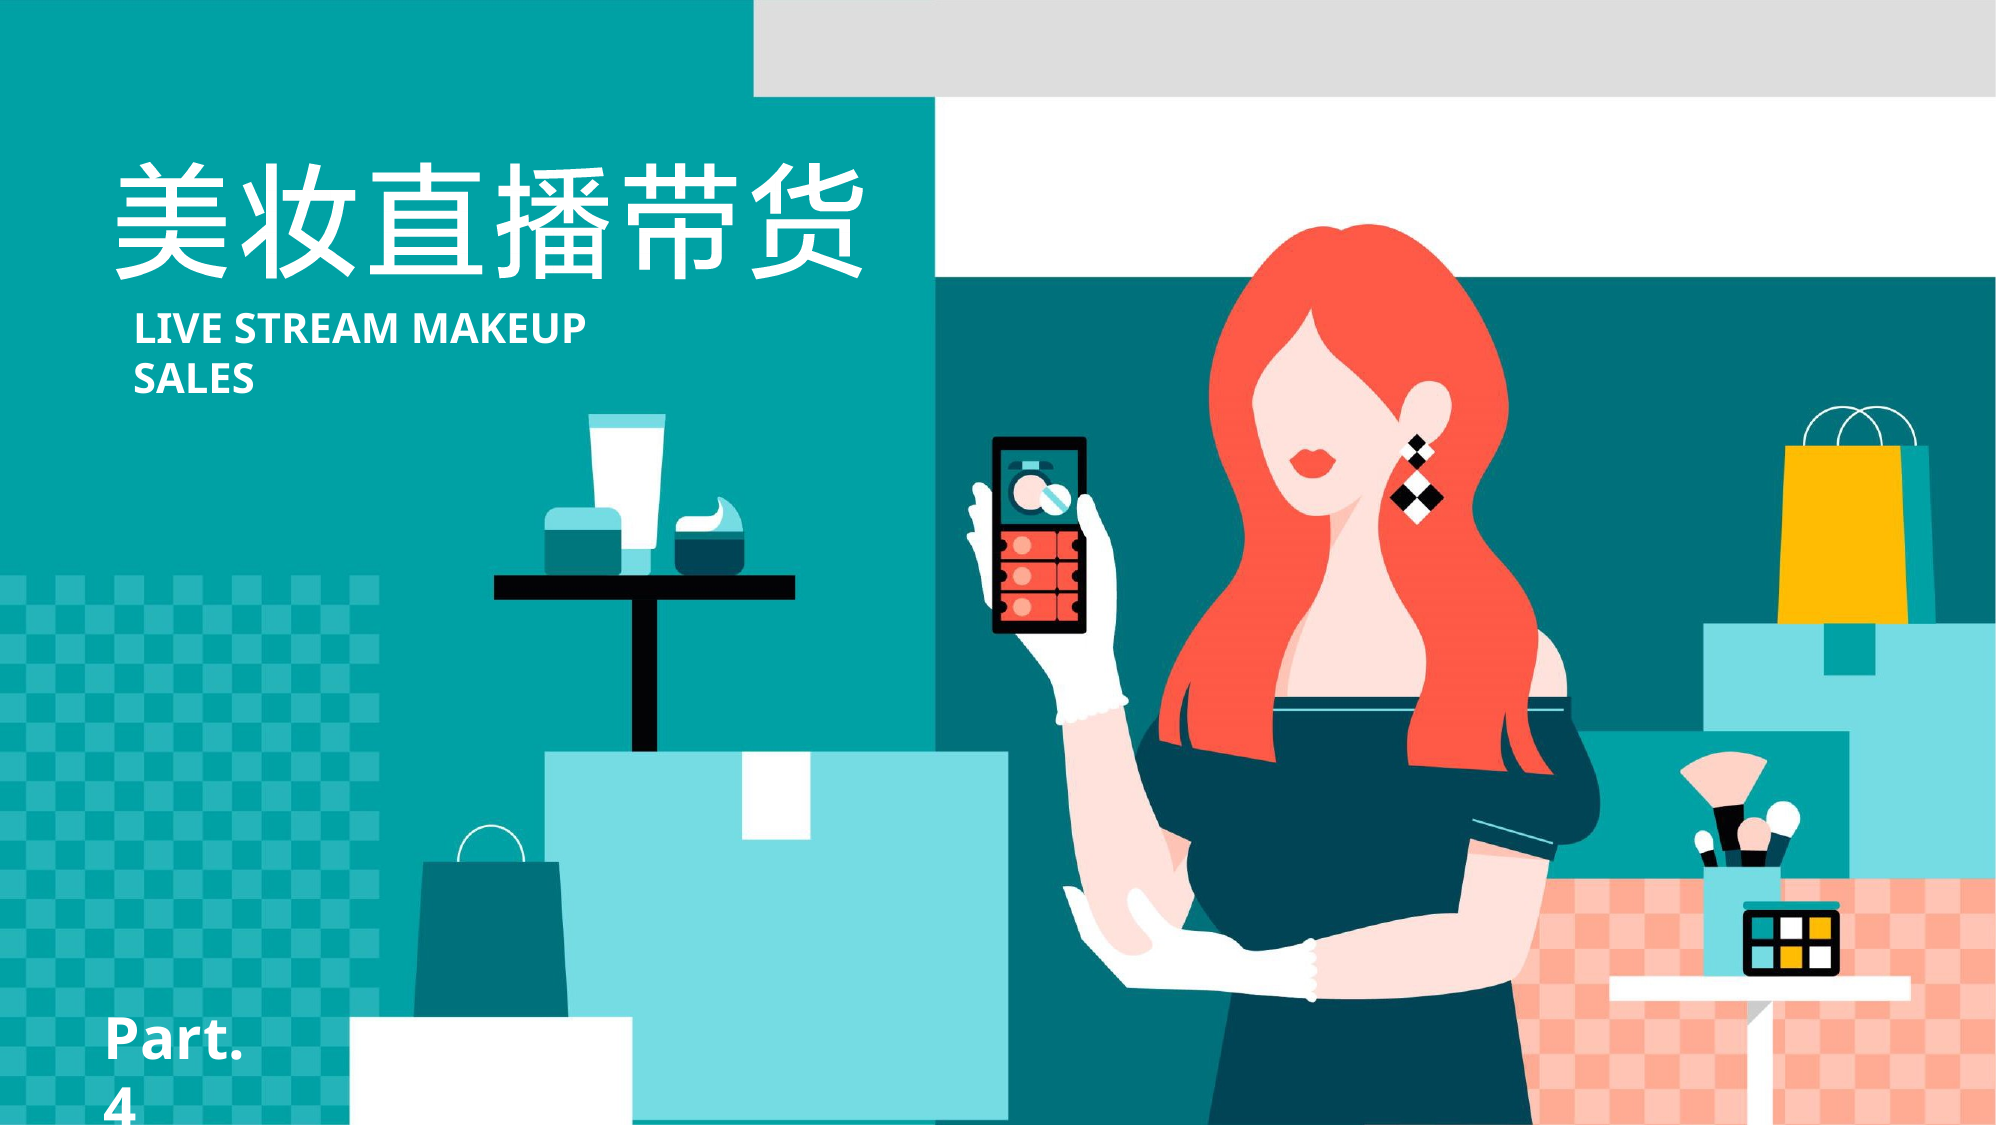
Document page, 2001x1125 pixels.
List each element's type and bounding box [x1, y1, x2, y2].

text_box [0, 0, 1996, 1125]
title [131, 299, 716, 490]
